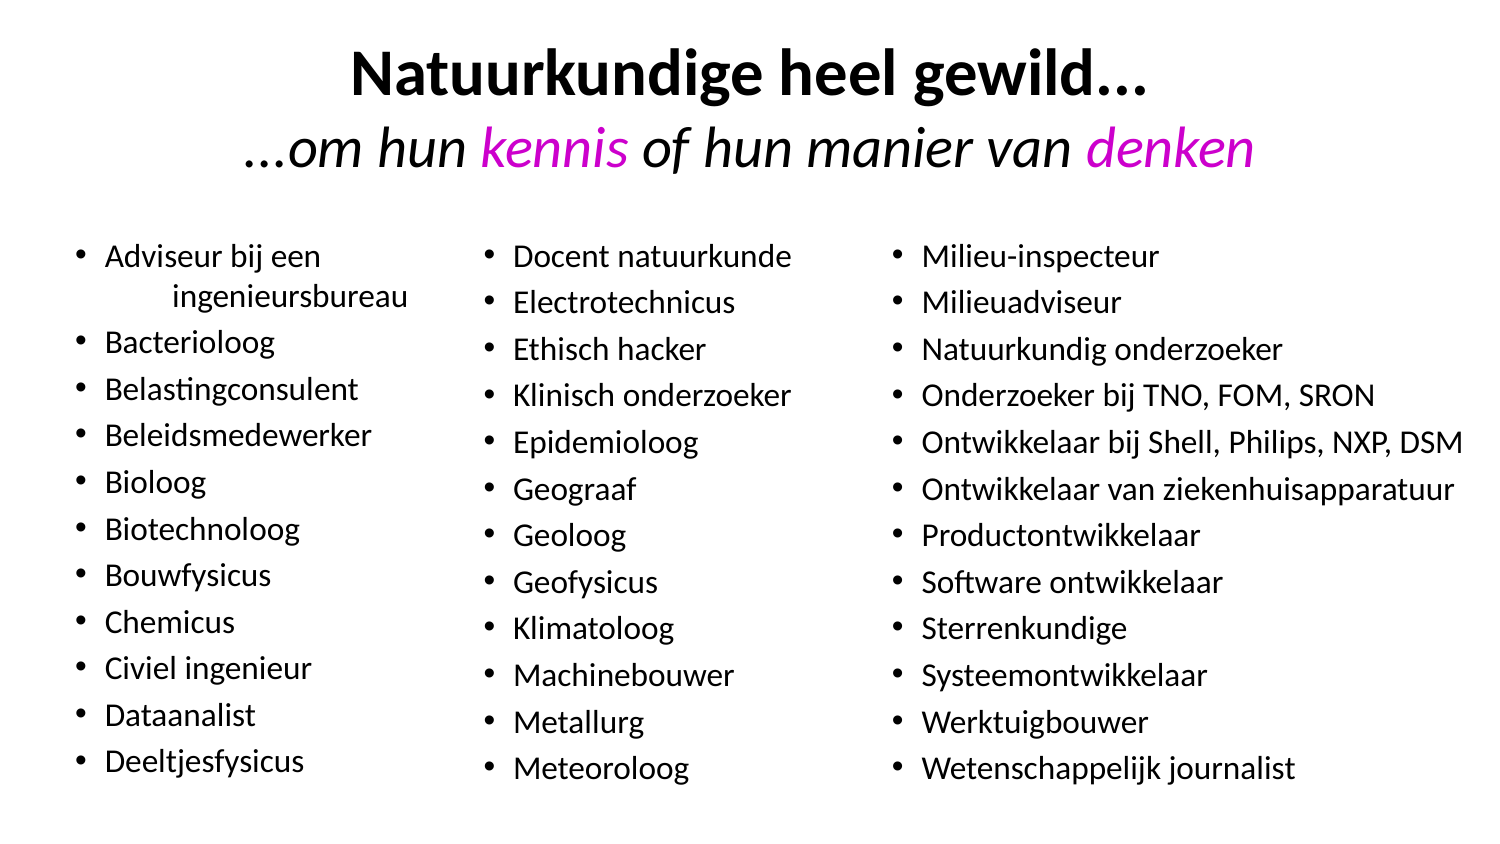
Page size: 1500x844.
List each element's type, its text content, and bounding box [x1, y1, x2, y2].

text_box Milieu-inspecteur Milieuadviseur Natuurkundig onderzoeker Onderzoeker bij TNO, FOM, SRON Ontwikkelaar bij Shell, Philips, NXP, DSM Ontwikkelaar van ziekenhuisapparatuur Productontwikkelaar Software ontwikkelaar Sterrenkundige Systeemontwikkelaar Werktuigbouwer Wetenschappelijk journalist [891, 233, 1495, 787]
text_box Docent natuurkunde Electrotechnicus Ethisch hacker Klinisch onderzoeker Epidemioloog Geograaf Geoloog Geofysicus Klimatoloog Machinebouwer Metallurg Meteoroloog [483, 233, 832, 787]
title Natuurkundige heel gewild... ...om hun kennis of hun manier van denken [75, 33, 1425, 175]
list Adviseur bij een ingenieursbureau Bacterioloog Belastingconsulent Beleidsmedewerker Bioloog Biotechnoloog Bouwfysicus Chemicus Civiel ingenieur Dataanalist Deeltjesfysicus [75, 233, 423, 780]
